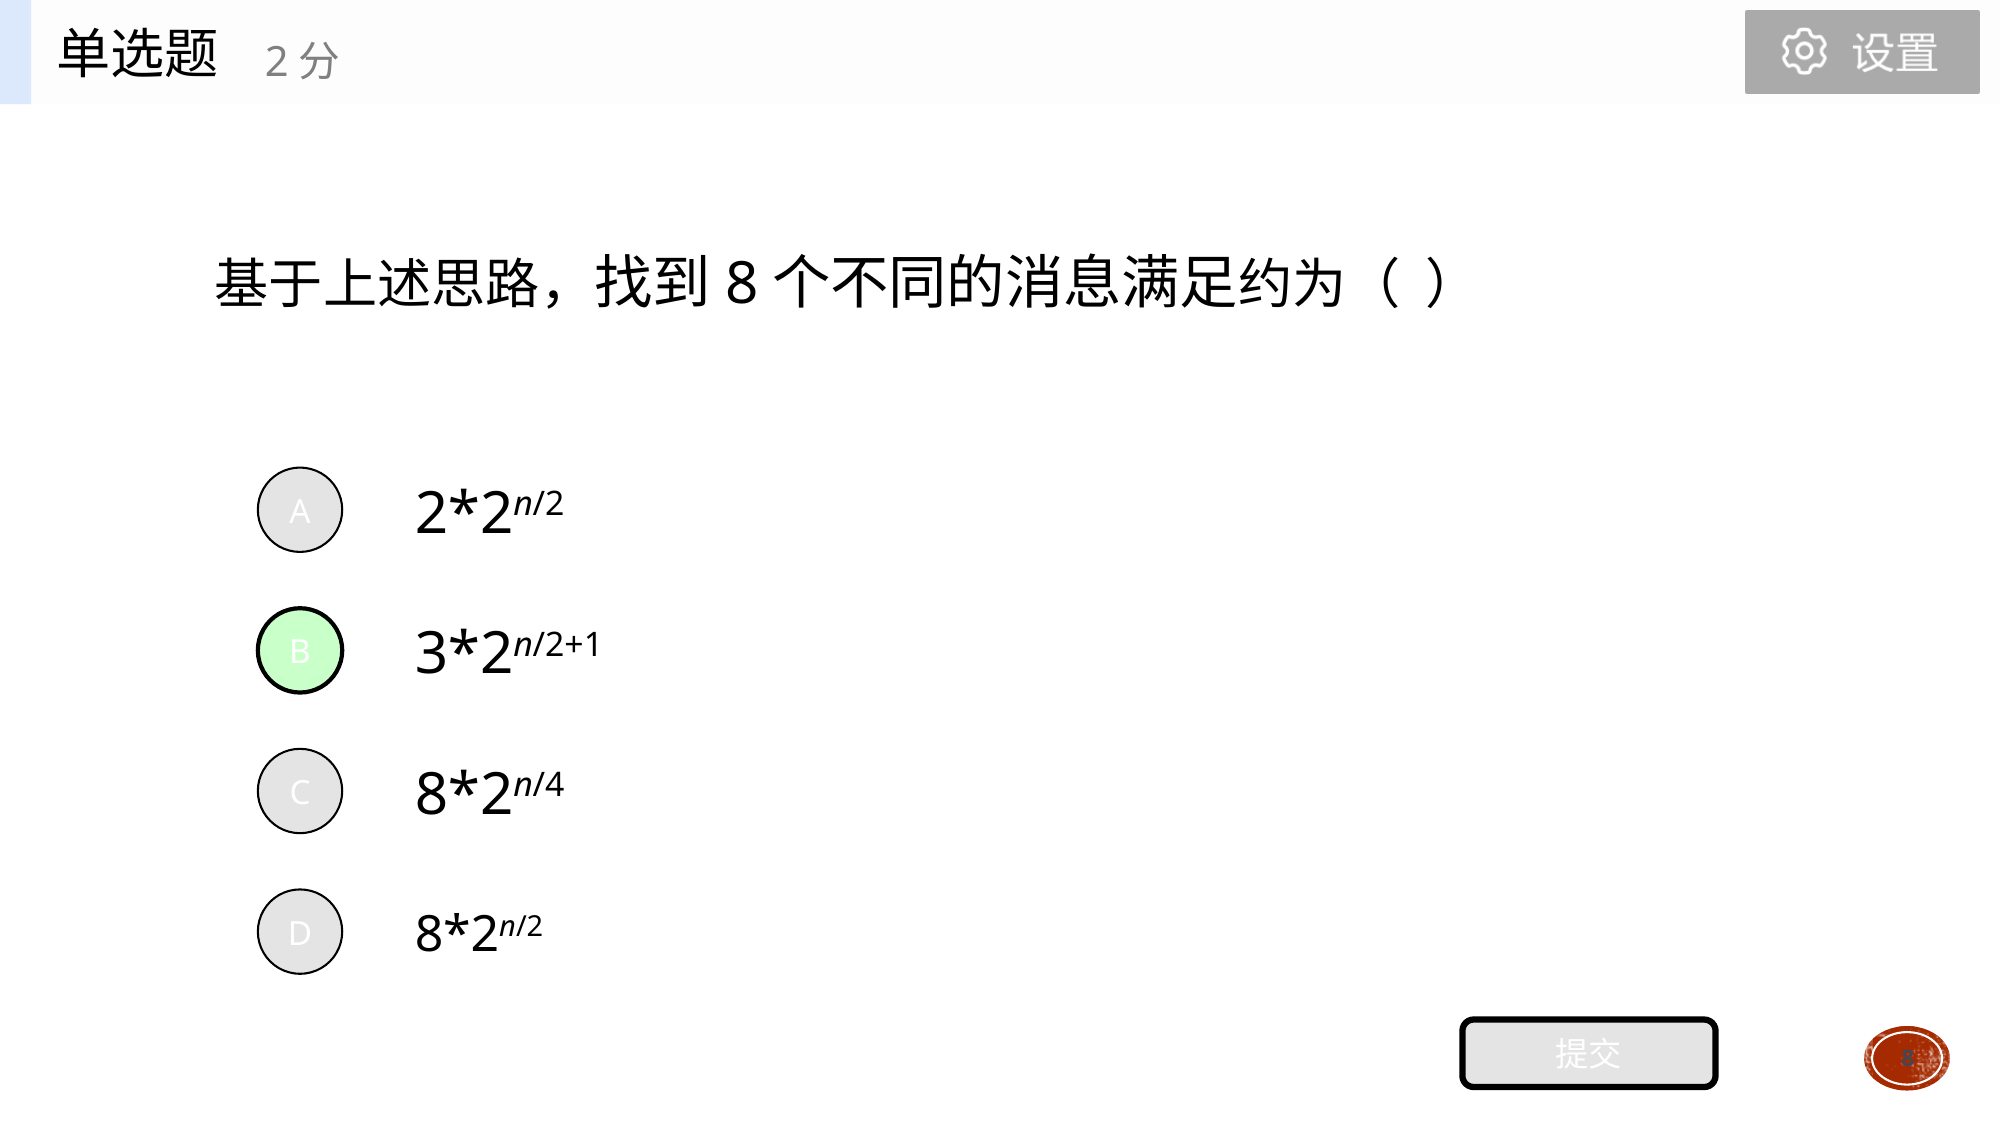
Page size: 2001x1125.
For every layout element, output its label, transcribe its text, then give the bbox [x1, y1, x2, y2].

text_box D [256, 888, 344, 975]
text_box 3*2n/2+1 [399, 597, 1800, 703]
slide_number 8 [1855, 1028, 1961, 1089]
text_box B [256, 607, 344, 694]
text_box 8*2n/4 [399, 738, 1800, 844]
text_box C [256, 747, 344, 835]
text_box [6, 0, 2000, 105]
picture [1747, 11, 1978, 93]
text_box A [256, 466, 344, 553]
text_box 2*2n/2 [399, 456, 1800, 563]
text_box 8*2n/2 [399, 878, 1800, 985]
text_box 提交 [1461, 1018, 1717, 1089]
